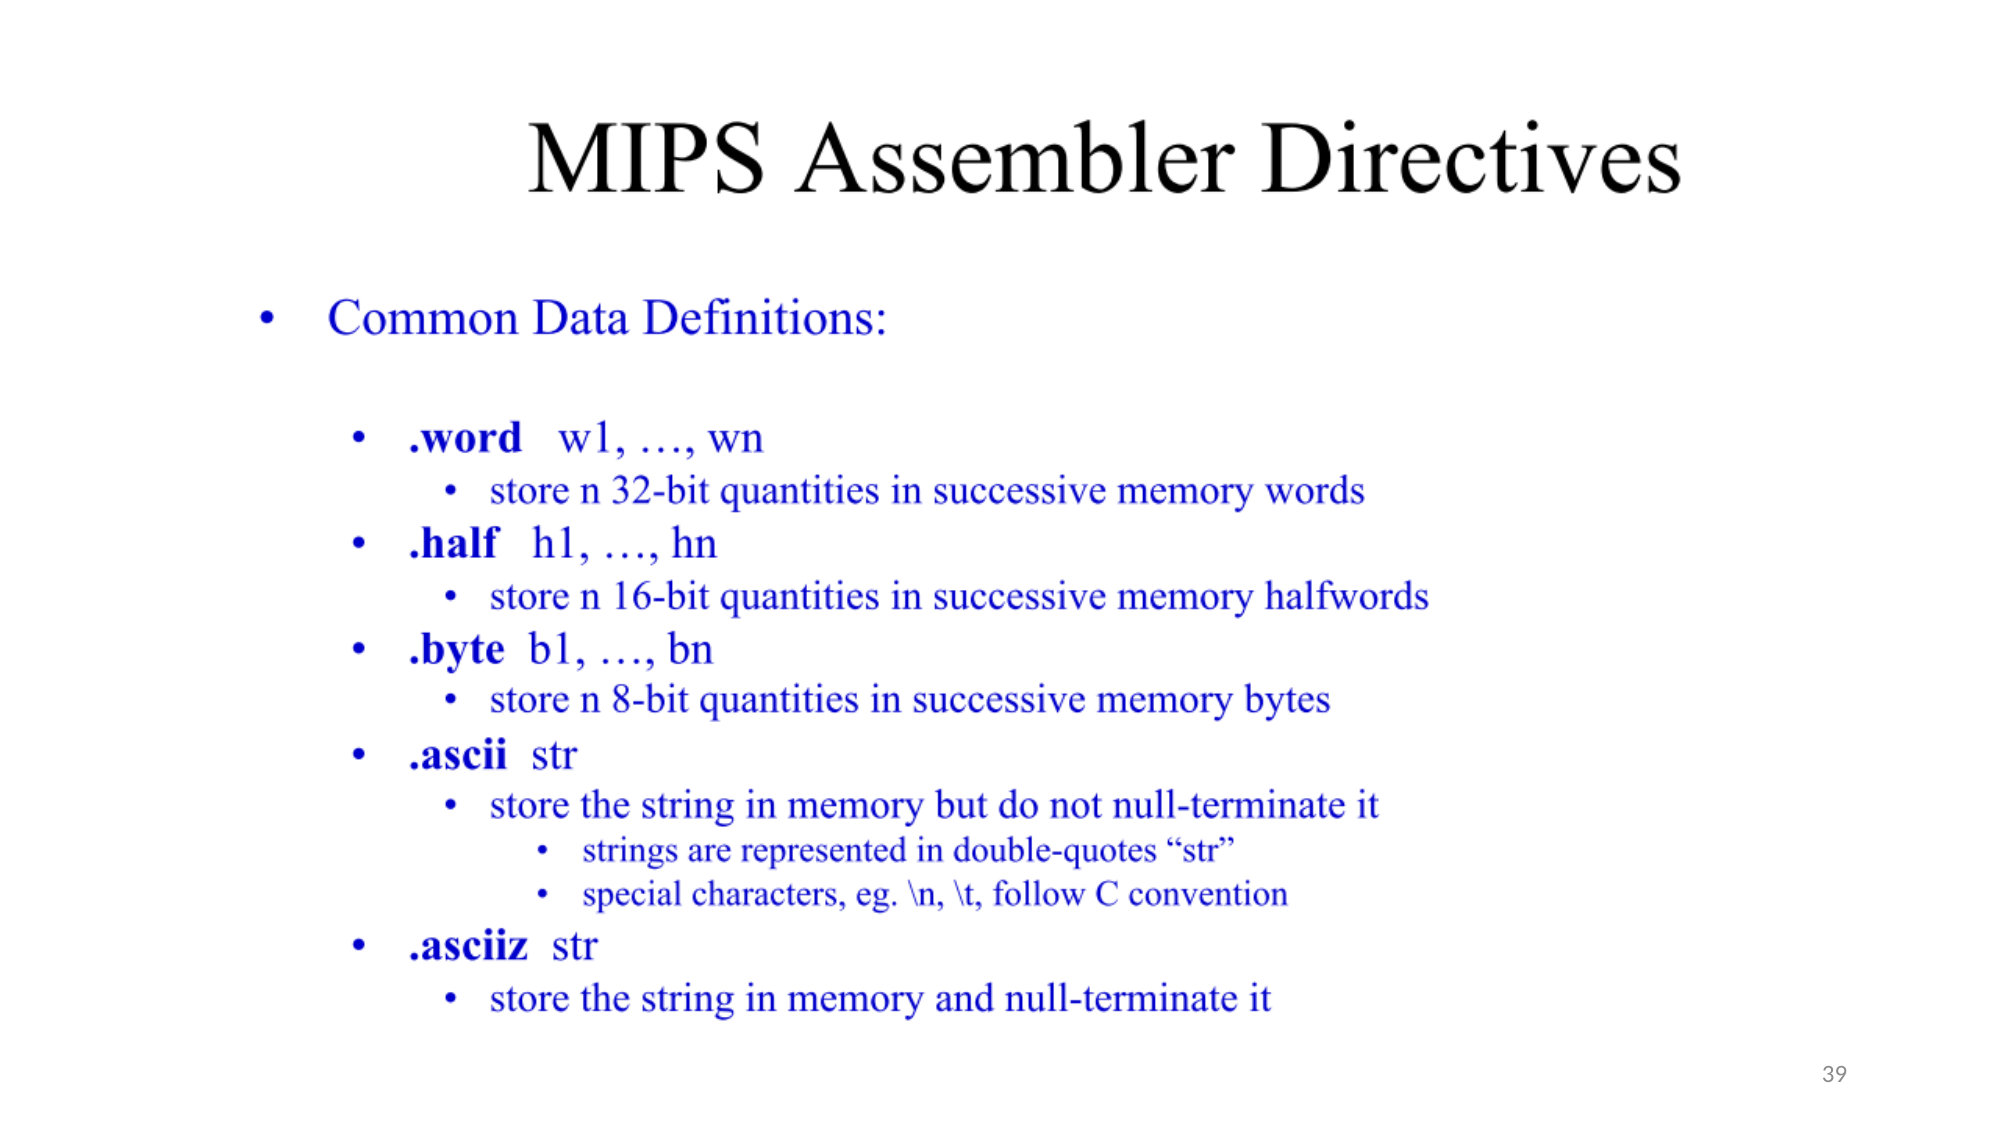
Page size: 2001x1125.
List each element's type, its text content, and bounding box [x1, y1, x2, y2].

slide_number 39 [1412, 1042, 1863, 1103]
picture [235, 84, 1765, 1041]
